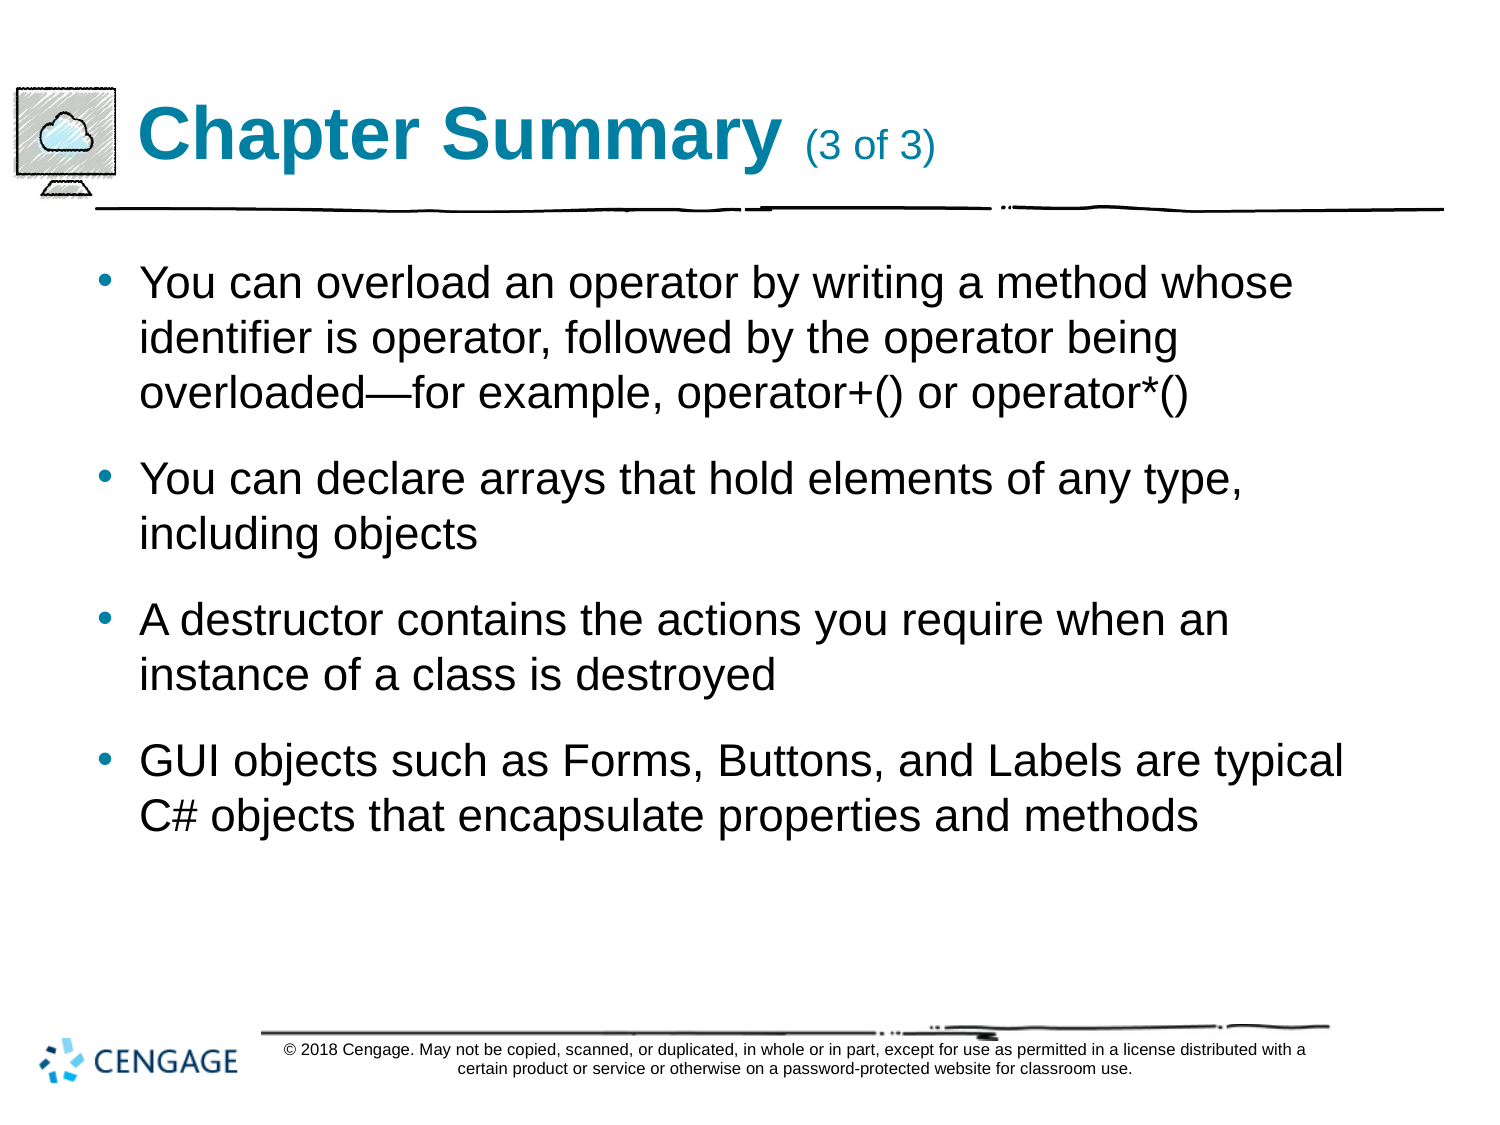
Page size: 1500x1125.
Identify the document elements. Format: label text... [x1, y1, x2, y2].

list You can overload an operator by writing a method whose identifier is operator, followed by the operator being overloaded—for example, operator+() or operator*() You can declare arrays that hold elements of any type, including objects A destructor contains the actions you require when an instance of a class is destroyed GUI objects such as Forms, Buttons, and Labels are typical C# objects that encapsulate properties and methods [97, 252, 1400, 847]
picture [95, 205, 1444, 213]
picture [19, 1024, 250, 1096]
title Chapter Summary (3 of 3) [137, 84, 1430, 175]
picture [13, 86, 117, 201]
list © 2018 Cengage. May not be copied, scanned, or duplicated, in whole or in part, except for use as permitted in a license distributed with a certain product or service or otherwise on a password-protected website for classroom use. [261, 1040, 1331, 1089]
picture [261, 1024, 1331, 1040]
